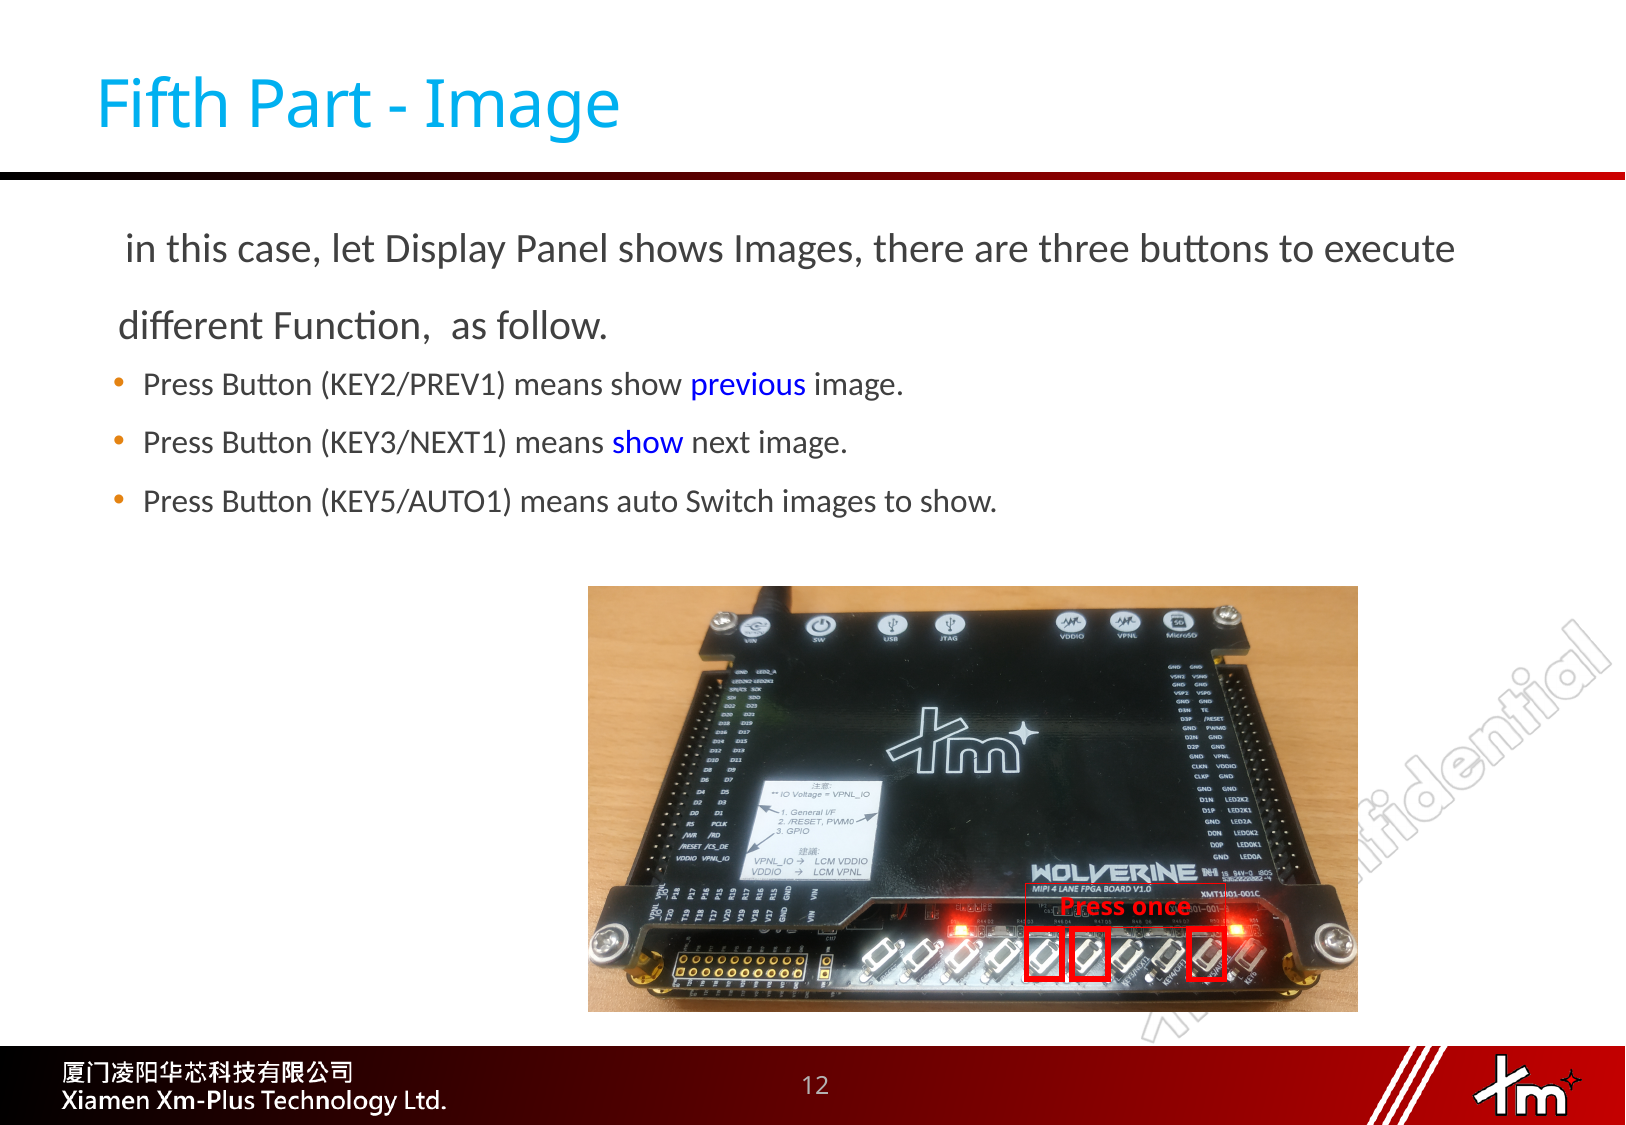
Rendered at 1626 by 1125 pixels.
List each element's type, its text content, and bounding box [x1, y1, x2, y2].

picture [0, 586, 1625, 1125]
title Fifth Part - Image [80, 41, 1404, 173]
picture [1487, 608, 1613, 774]
list in this case, let Display Panel shows Images, there are three buttons to execute different Function, as follow. Press Button (KEY2/PREV1) means show previous image. Press Button (KEY3/NEXT1) means show next image. Press Button (KEY5/AUTO1) means auto Switch images to show. [80, 219, 1487, 959]
picture [0, 172, 1625, 180]
slide_number 12 [780, 1056, 845, 1117]
